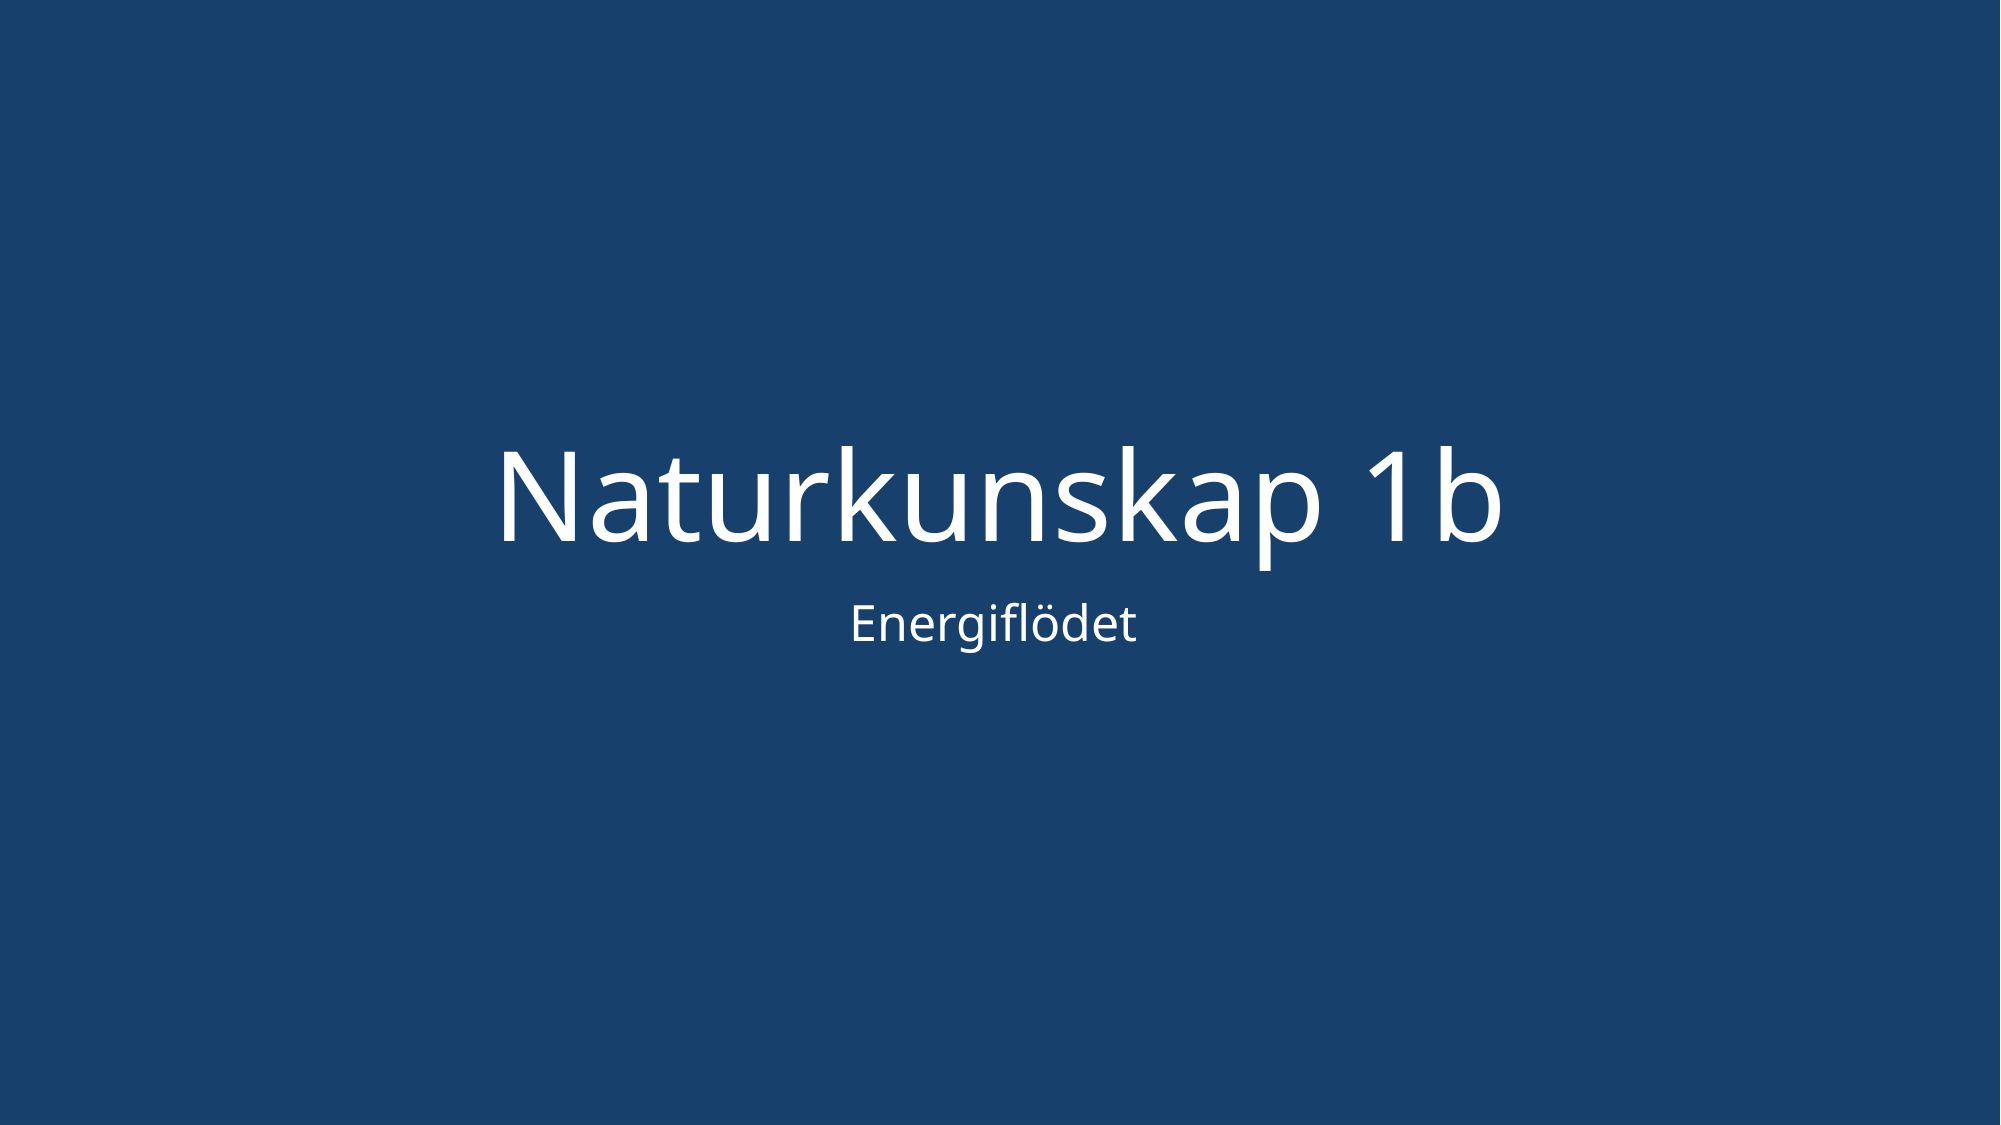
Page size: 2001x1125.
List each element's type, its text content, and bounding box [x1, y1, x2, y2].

subtitle Energiflödet [249, 590, 1750, 863]
title Naturkunskap 1b [249, 184, 1750, 576]
